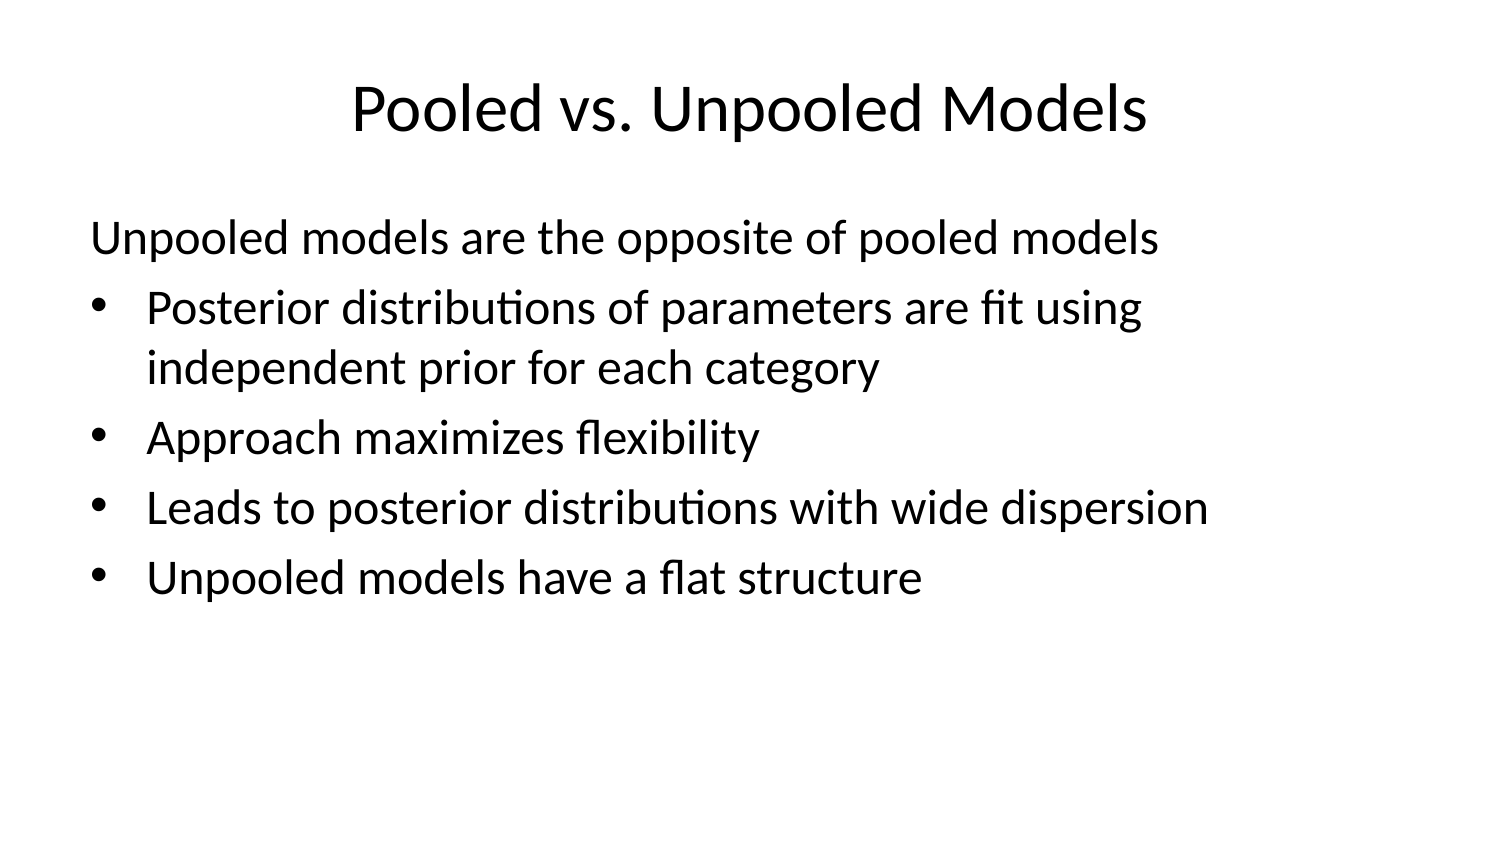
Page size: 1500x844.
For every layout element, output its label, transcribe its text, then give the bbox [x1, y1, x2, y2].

title Pooled vs. Unpooled Models [75, 33, 1425, 175]
list Unpooled models are the opposite of pooled models Posterior distributions of parameters are fit using independent prior for each category Approach maximizes flexibility Leads to posterior distributions with wide dispersion Unpooled models have a flat structure [75, 196, 1425, 754]
